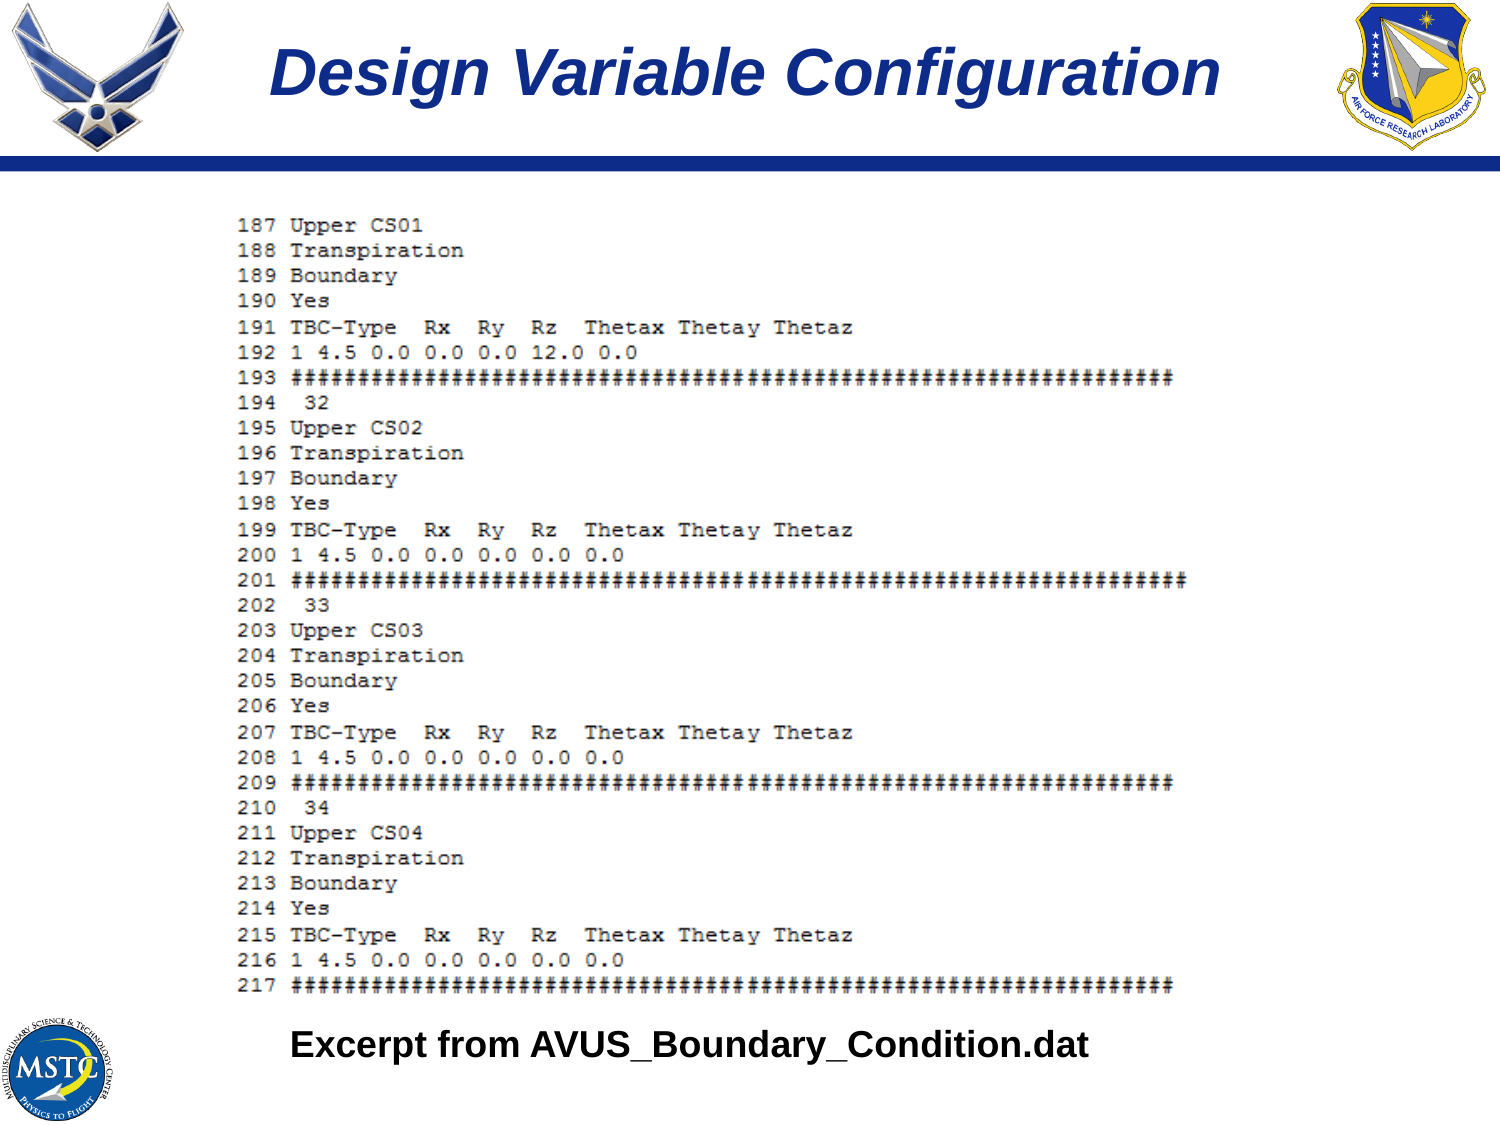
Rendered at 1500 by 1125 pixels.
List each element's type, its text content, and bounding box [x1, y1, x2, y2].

picture [2, 0, 198, 156]
picture [1337, 3, 1486, 151]
text_box Excerpt from AVUS_Boundary_Condition.dat [274, 1012, 1238, 1073]
picture [0, 1016, 113, 1121]
title Design Variable Configuration [162, 2, 1338, 149]
picture [237, 212, 1201, 1002]
